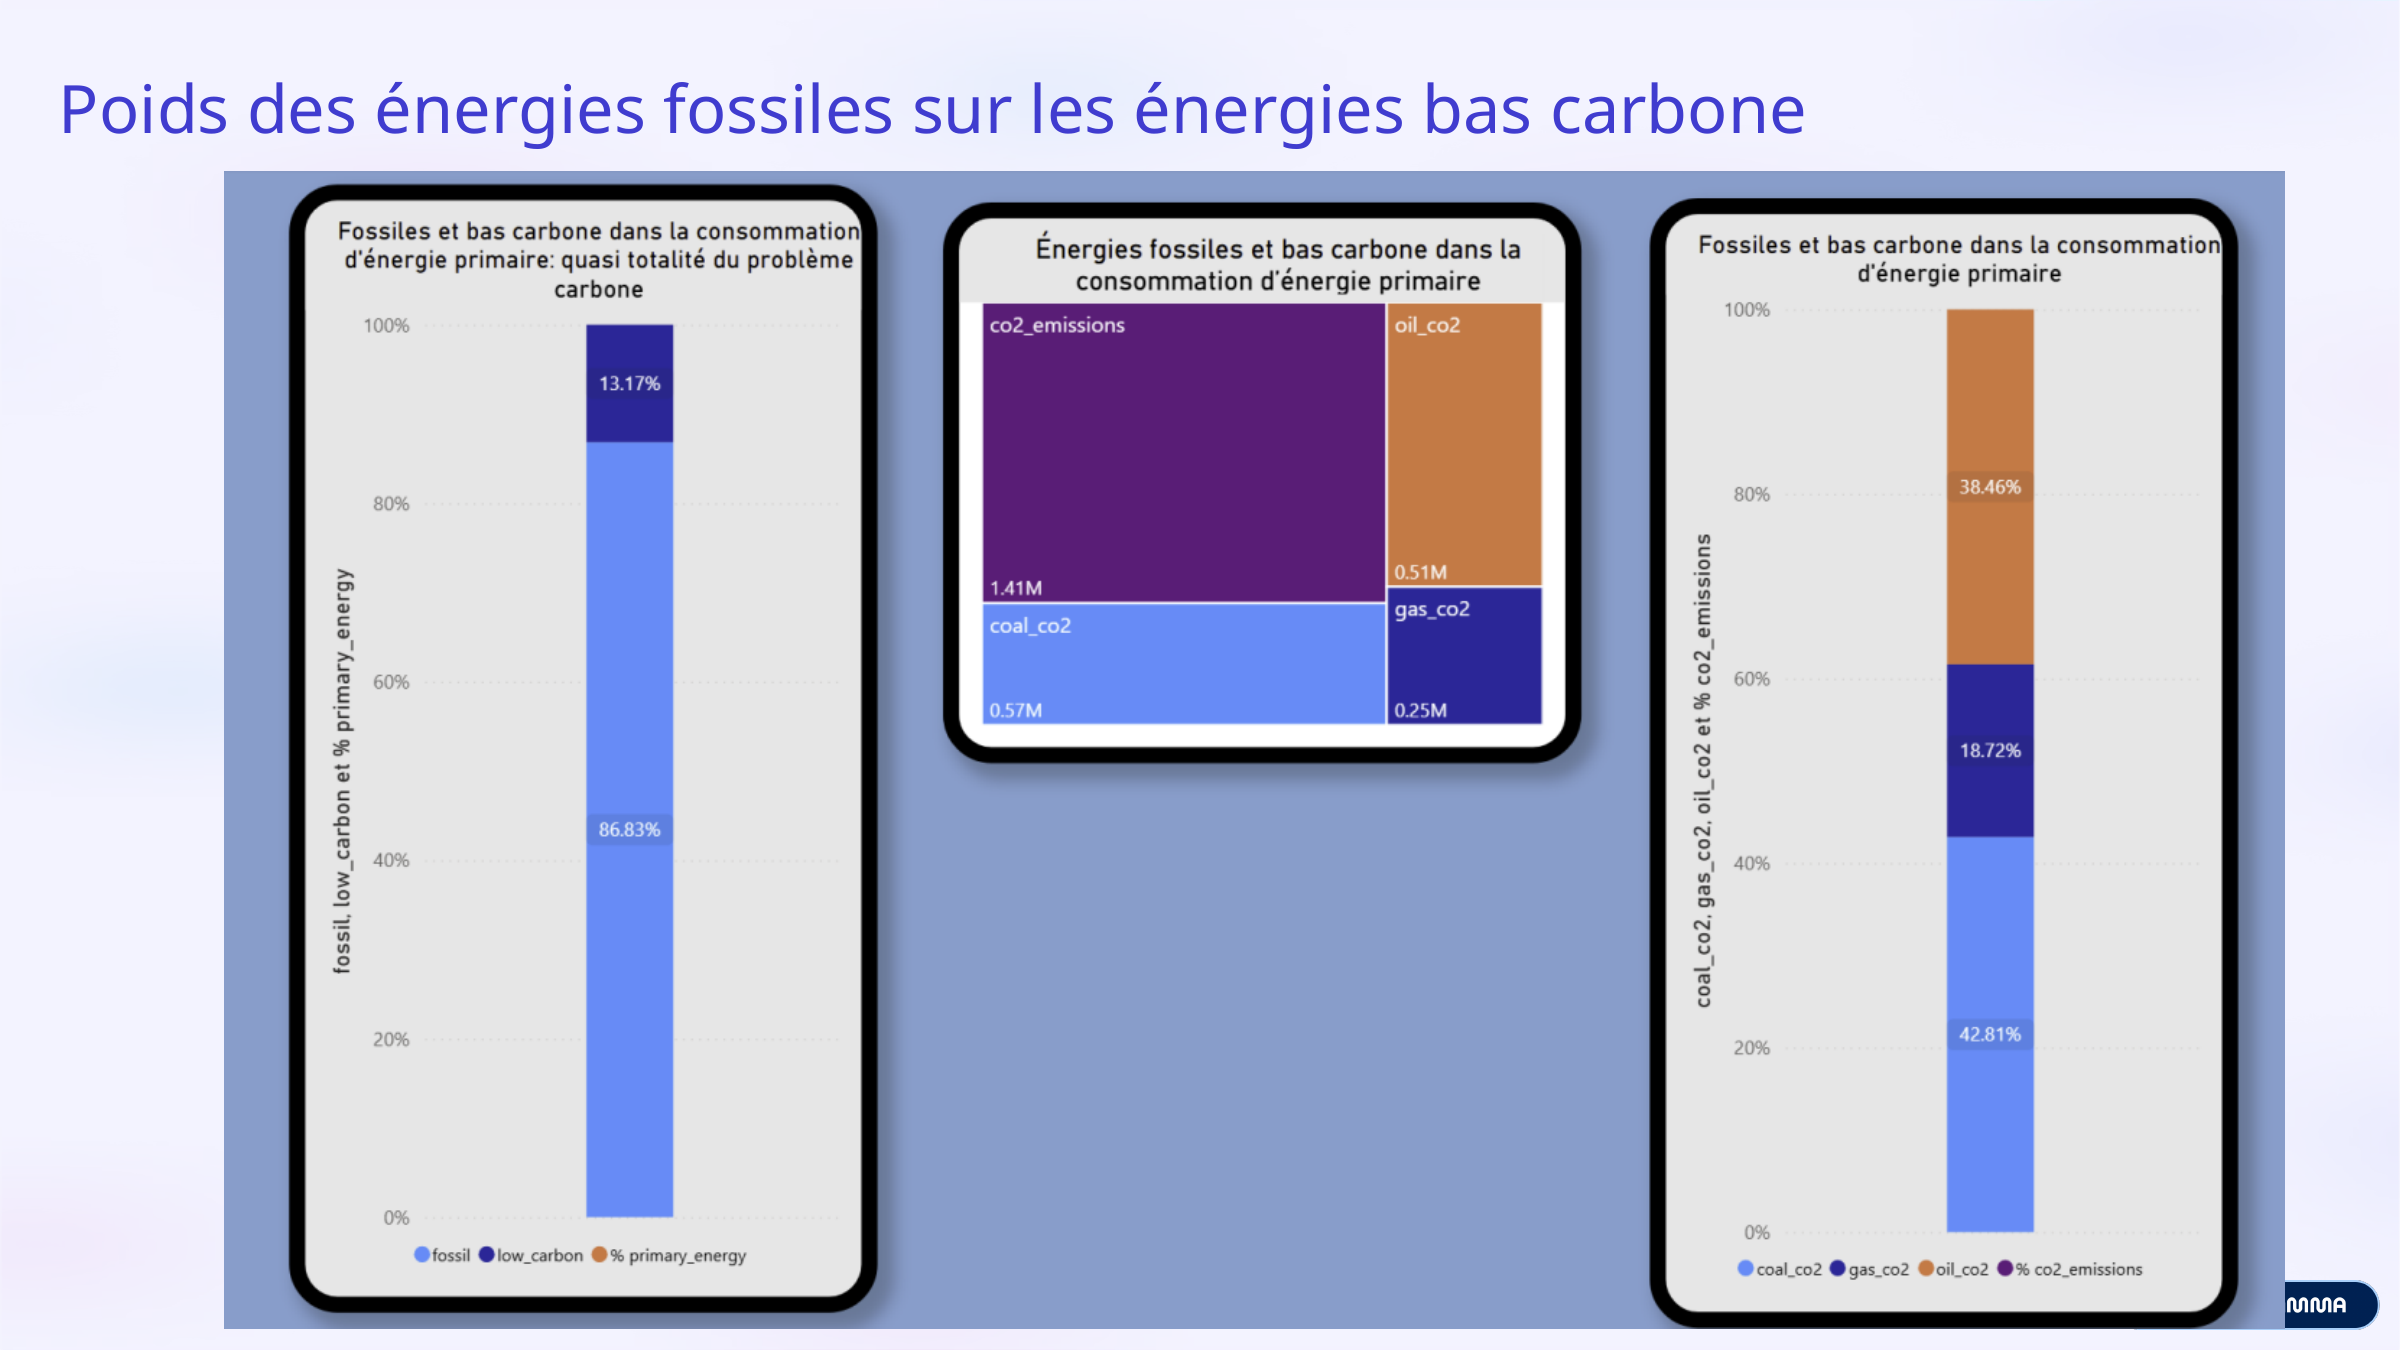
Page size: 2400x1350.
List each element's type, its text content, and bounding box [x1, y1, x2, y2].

text_box Poids des énergies fossiles sur les énergies bas carbone [58, 59, 1286, 151]
picture [224, 171, 2389, 1339]
